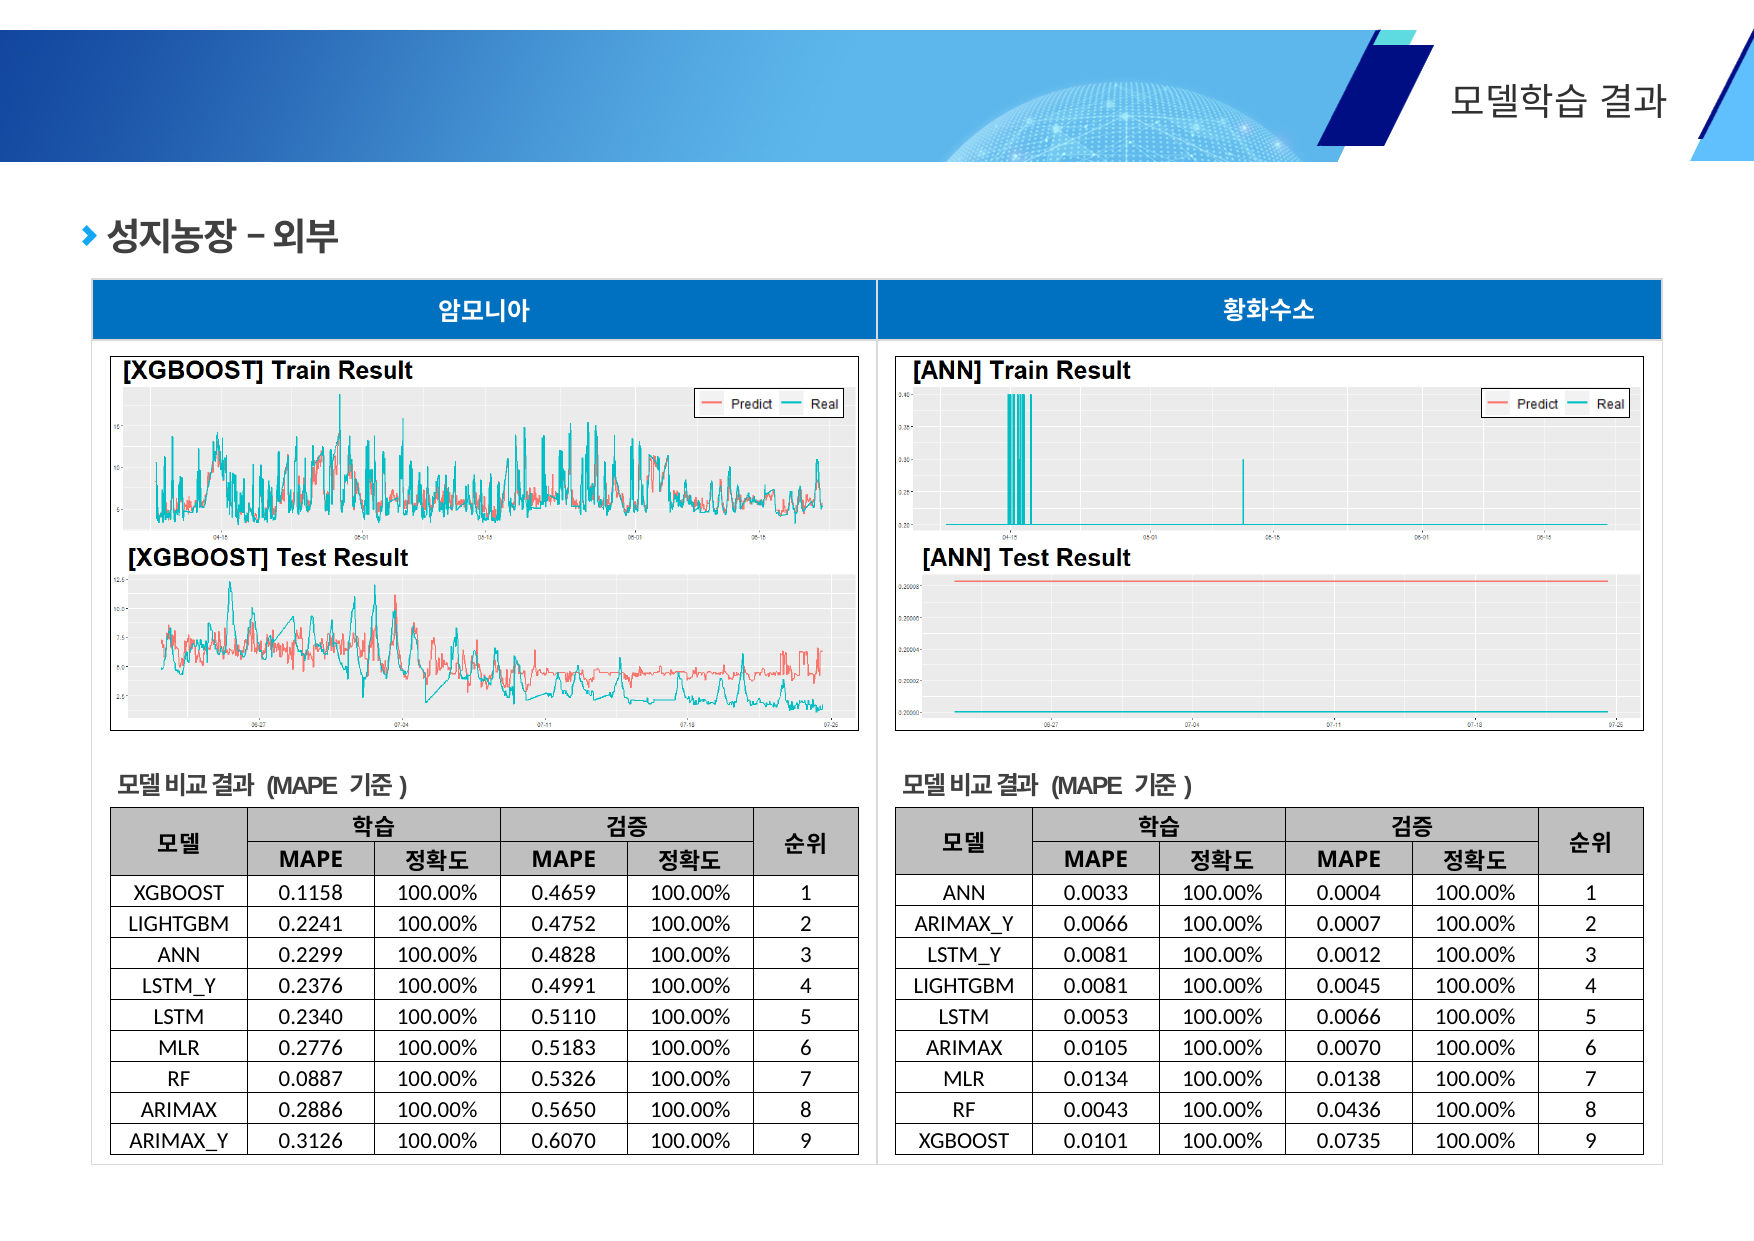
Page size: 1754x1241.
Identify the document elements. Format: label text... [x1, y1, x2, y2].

text_box Ⅱ [1341, 56, 1411, 141]
text_box 세부 과제명 : IoT 빅데이터 및 인공지능 기반의 축산 악취 실시간 조기 예,경보 알고리즘 개발 및 실증 연구 [36, 17, 1301, 92]
picture [0, 0, 1754, 1240]
text_box 모델학습 결과 [1435, 70, 1684, 131]
text_box 성지농장 – 외부 [67, 183, 1703, 266]
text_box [91, 279, 1663, 1165]
